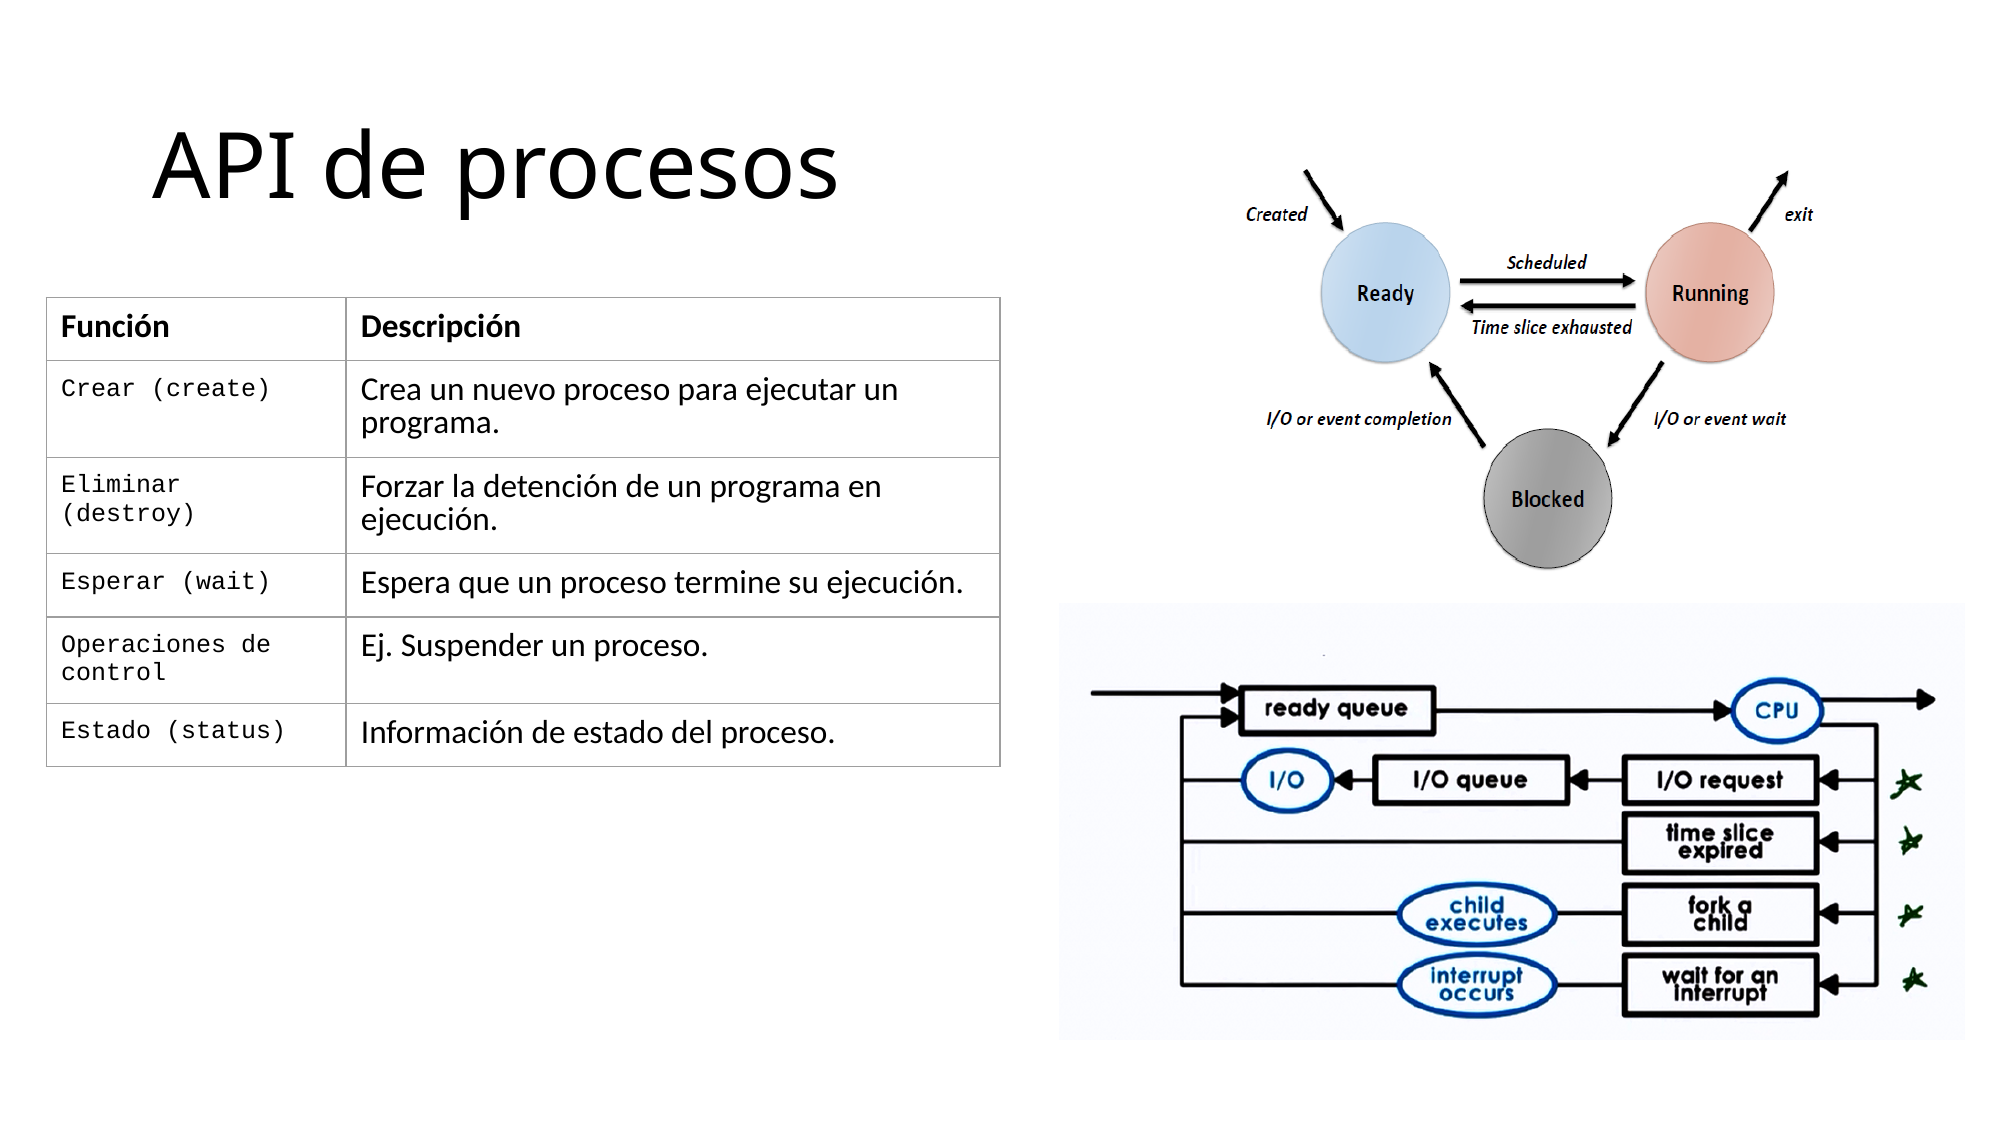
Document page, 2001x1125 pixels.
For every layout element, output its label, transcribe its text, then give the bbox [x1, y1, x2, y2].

table_cell Información de estado del proceso. [347, 704, 999, 766]
title API de procesos [137, 59, 1863, 278]
table_cell Forzar la detención de un programa en ejecución. [347, 458, 999, 553]
table_cell Eliminar (destroy) [47, 458, 345, 553]
table_cell Crea un nuevo proceso para ejecutar un programa. [347, 361, 999, 457]
table_cell Esperar (wait) [47, 554, 345, 616]
table_cell Estado (status) [47, 704, 345, 766]
table_cell Ej. Suspender un proceso. [347, 618, 999, 703]
table_header Descripción [347, 298, 999, 360]
table_header Función [47, 298, 345, 360]
table_cell Espera que un proceso termine su ejecución. [347, 554, 999, 616]
picture [1233, 141, 1863, 579]
picture [1059, 603, 1965, 1040]
table_cell Operaciones de control [47, 618, 345, 703]
table_cell Crear (create) [47, 361, 345, 457]
